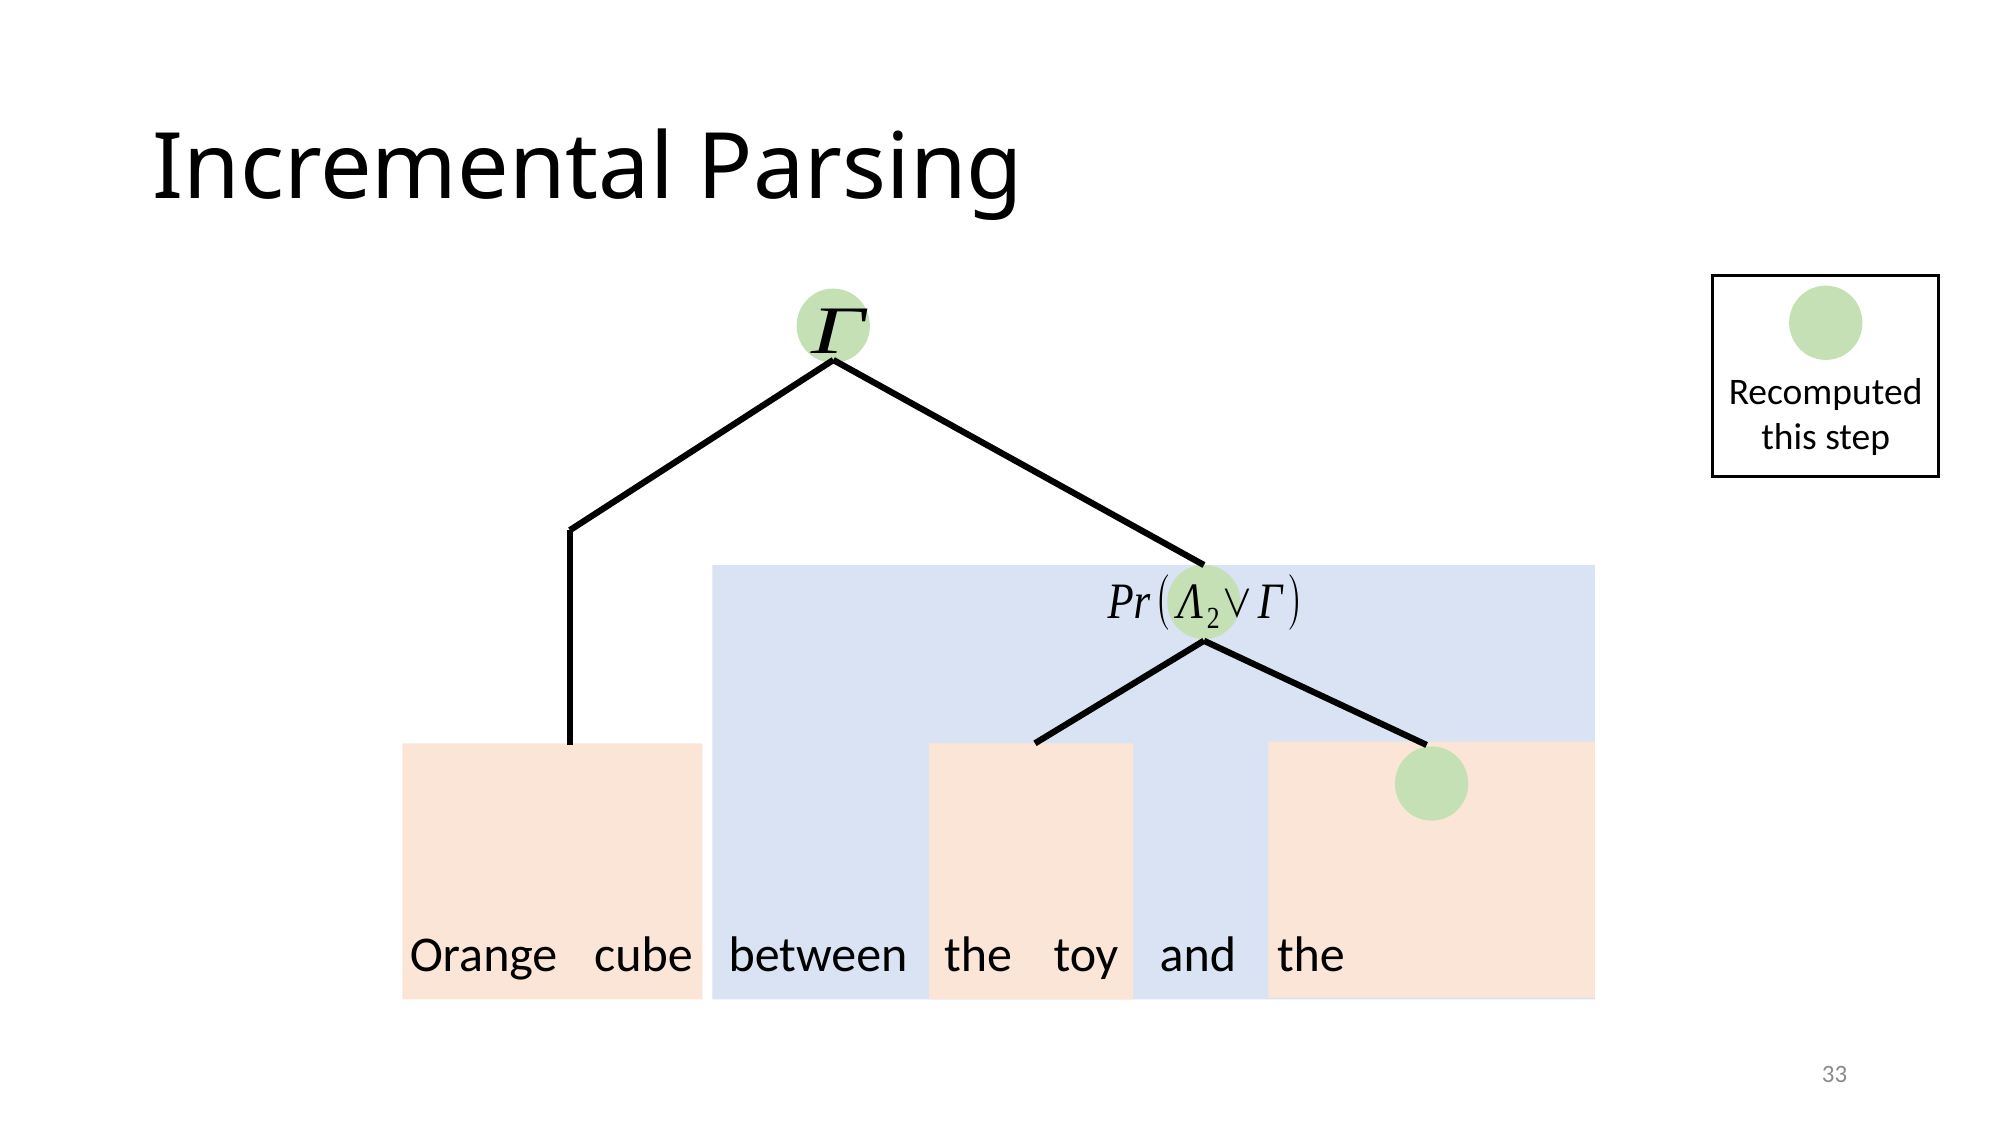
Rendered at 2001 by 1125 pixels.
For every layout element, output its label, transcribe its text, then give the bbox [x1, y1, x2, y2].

text_box [1393, 745, 1470, 822]
text_box [1213, 564, 1596, 741]
text_box [711, 564, 1194, 1000]
slide_number 33 [1412, 1042, 1863, 1103]
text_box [833, 359, 1204, 566]
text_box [1712, 275, 1939, 477]
text_box [401, 742, 703, 1000]
text_box [1166, 563, 1242, 640]
text_box [928, 742, 1134, 1000]
text_box [1267, 741, 1596, 999]
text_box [1034, 640, 1203, 744]
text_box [1203, 640, 1427, 745]
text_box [569, 359, 833, 531]
title Incremental Parsing [137, 59, 1863, 278]
text_box [1134, 744, 1596, 1000]
text_box [795, 287, 871, 359]
